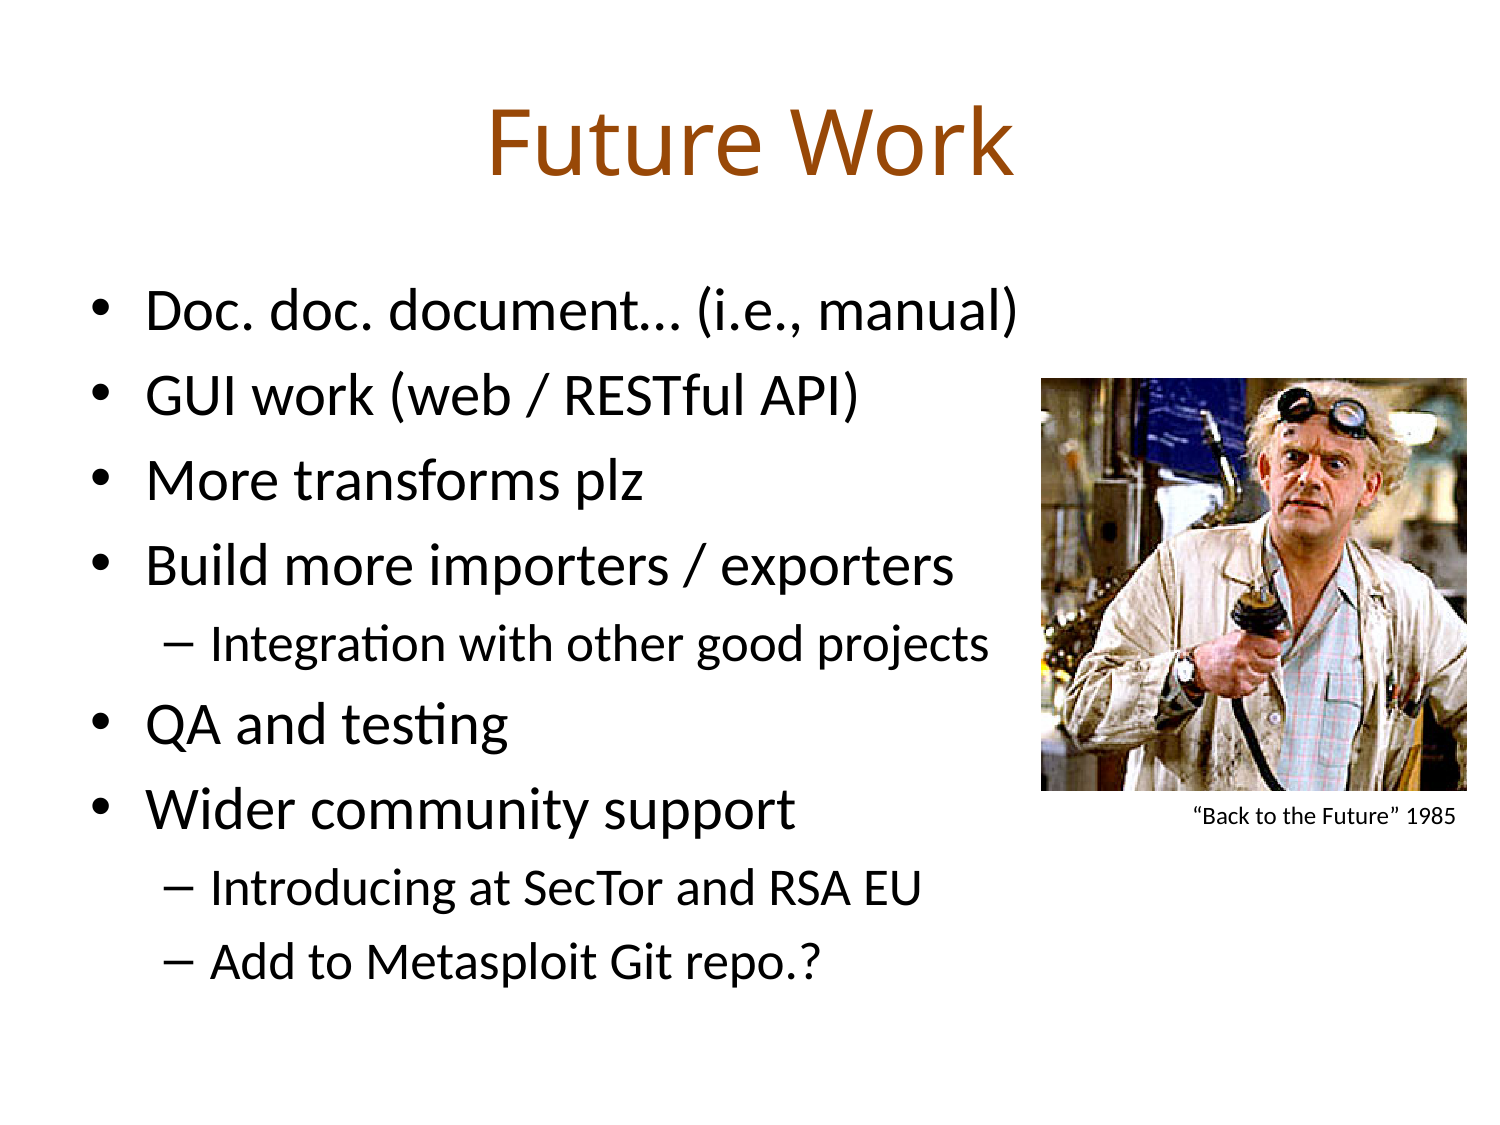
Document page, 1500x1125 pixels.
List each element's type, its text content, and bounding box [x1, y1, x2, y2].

picture [1040, 377, 1467, 792]
title Future Work [75, 45, 1425, 233]
text_box “Back to the Future” 1985 [1177, 792, 1473, 837]
list Doc. doc. document… (i.e., manual) GUI work (web / RESTful API) More transforms plz Build more importers / exporters Integration with other good projects QA and testing Wider community support Introducing at SecTor and RSA EU Add to Metasploit Git repo.? [75, 262, 1425, 1005]
